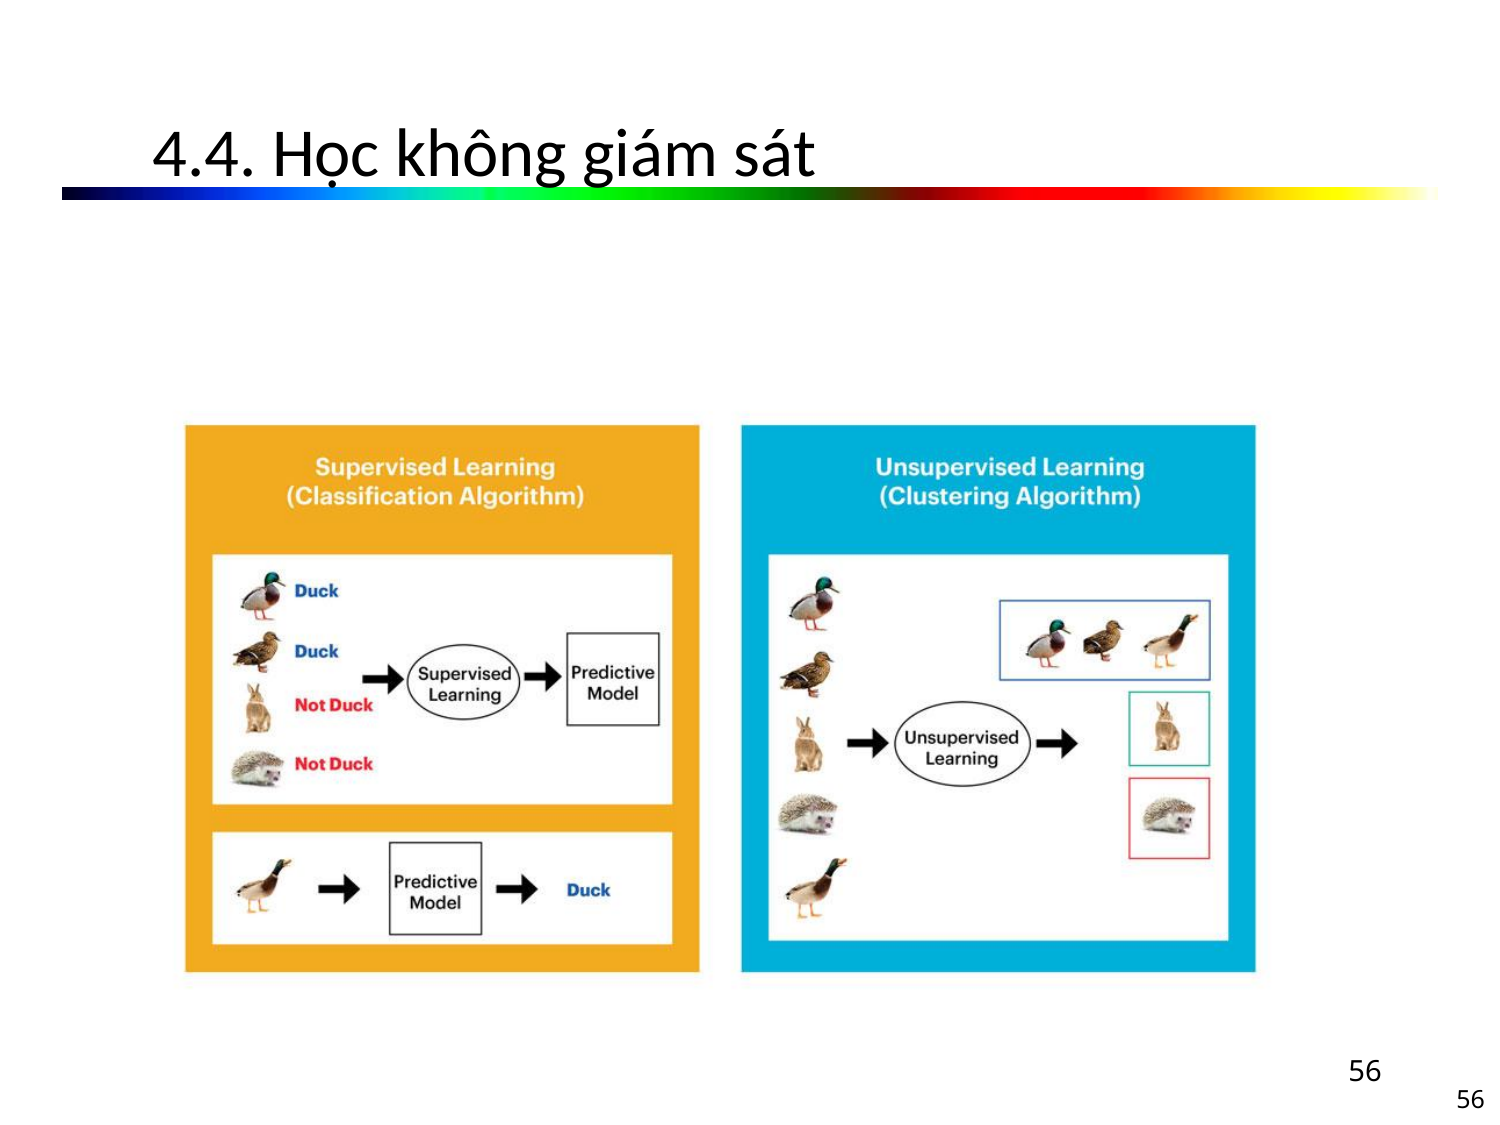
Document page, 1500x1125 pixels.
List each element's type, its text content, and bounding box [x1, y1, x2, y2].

picture [382, 187, 1438, 200]
text_box ‹#› [1059, 1042, 1397, 1103]
text_box ‹#› [1187, 1049, 1500, 1125]
picture [62, 187, 355, 200]
picture [137, 374, 1298, 1021]
text_box 4.4. Học không giám sát [137, 99, 1263, 198]
